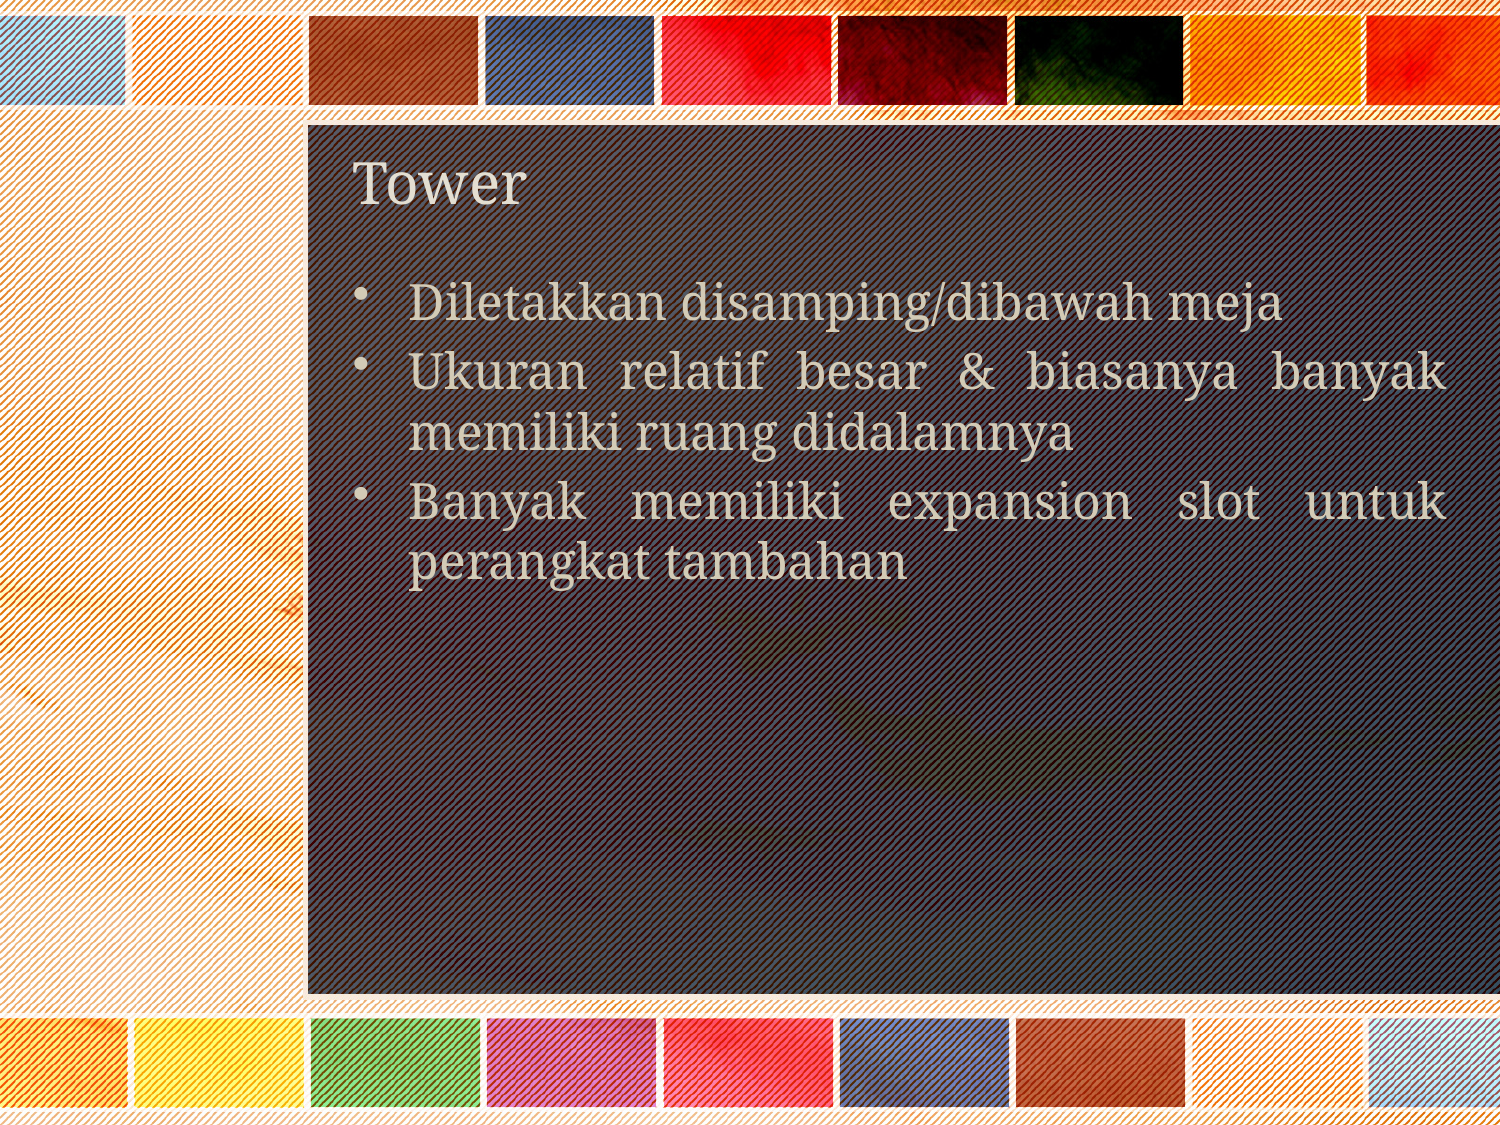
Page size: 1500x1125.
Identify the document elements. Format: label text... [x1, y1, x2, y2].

title Tower [337, 112, 1463, 251]
picture [0, 0, 1500, 1125]
list Diletakkan disamping/dibawah meja Ukuran relatif besar & biasanya banyak memiliki ruang didalamnya Banyak memiliki expansion slot untuk perangkat tambahan [337, 262, 1463, 1051]
